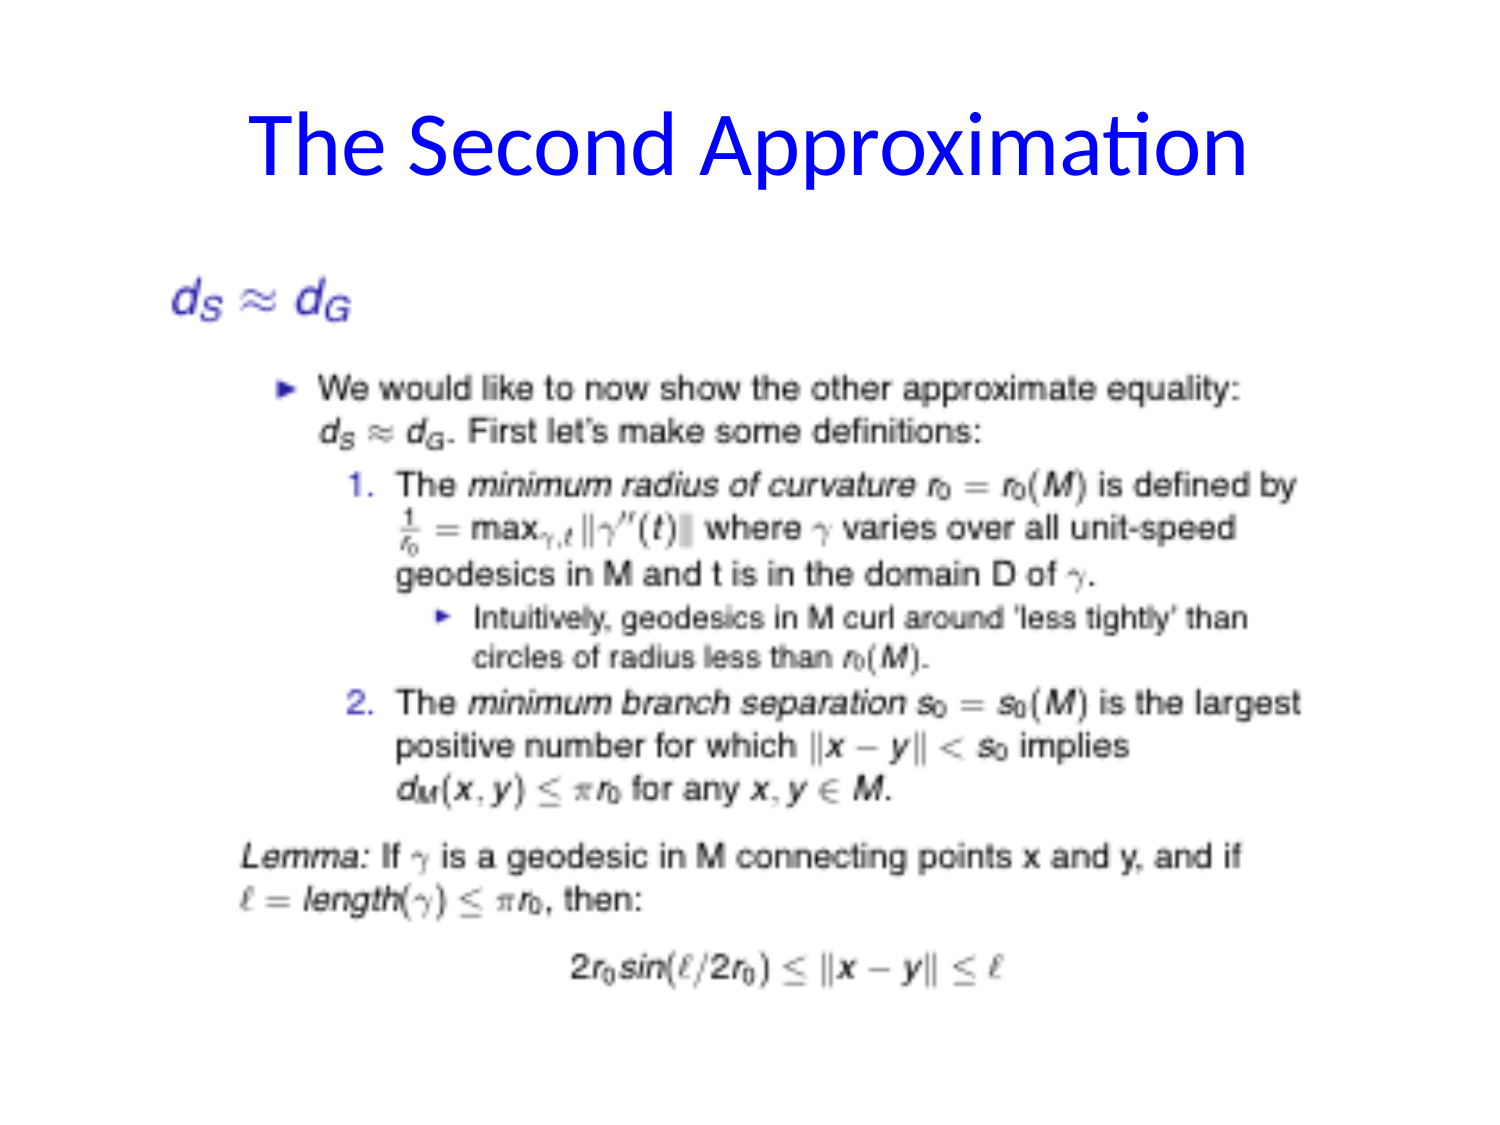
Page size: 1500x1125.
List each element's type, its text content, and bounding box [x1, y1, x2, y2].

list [74, 262, 1426, 1006]
title The Second Approximation [75, 45, 1425, 233]
